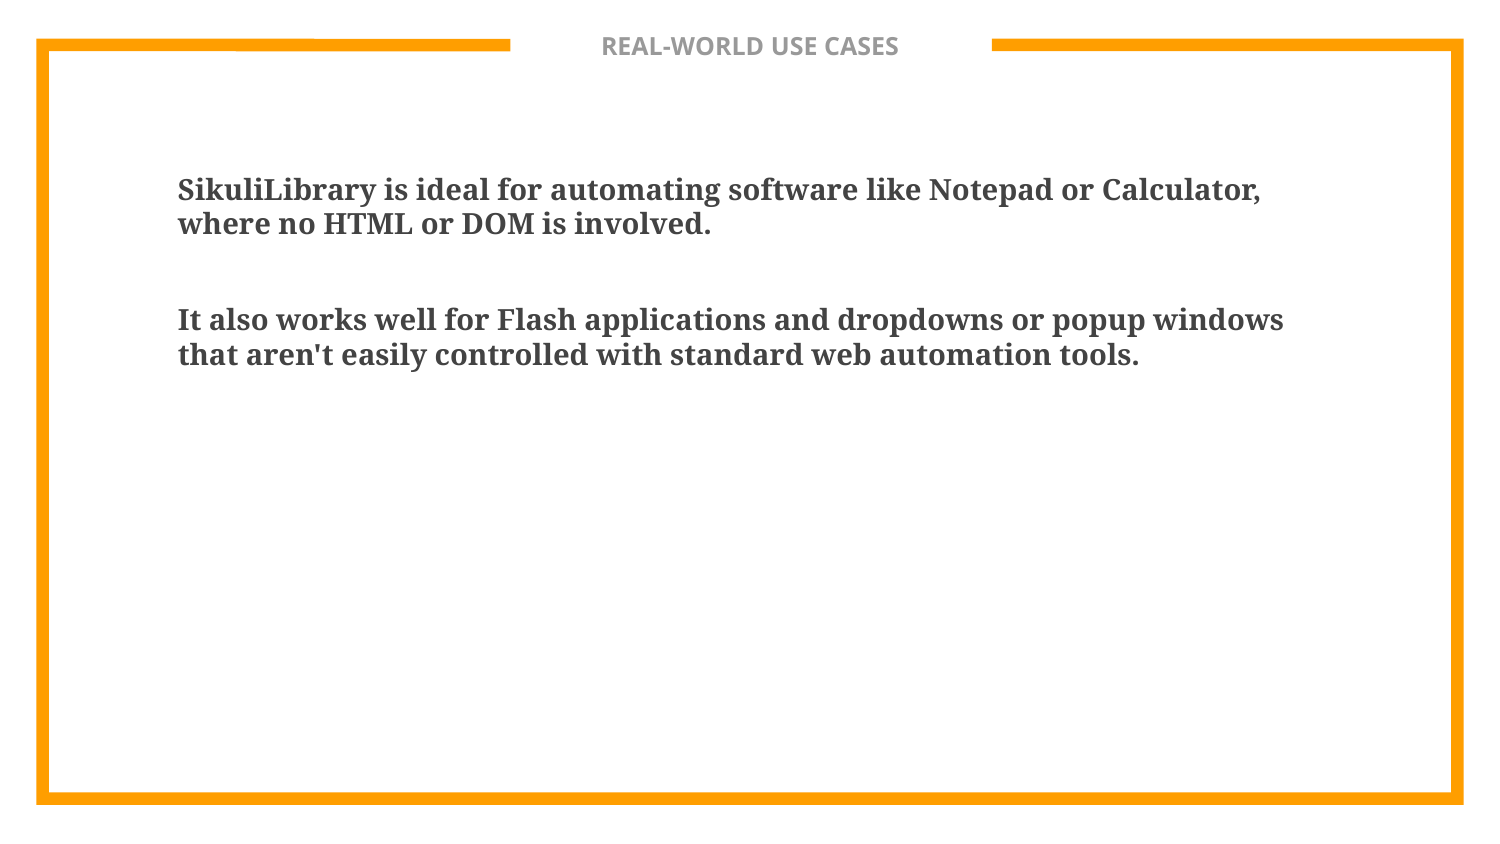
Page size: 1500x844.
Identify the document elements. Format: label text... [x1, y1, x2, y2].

title REAL-WORLD USE CASES [531, 16, 969, 76]
list SikuliLibrary is ideal for automating software like Notepad or Calculator, where no HTML or DOM is involved. It also works well for Flash applications and dropdowns or popup windows that aren't easily controlled with standard web automation tools. [150, 155, 1350, 688]
